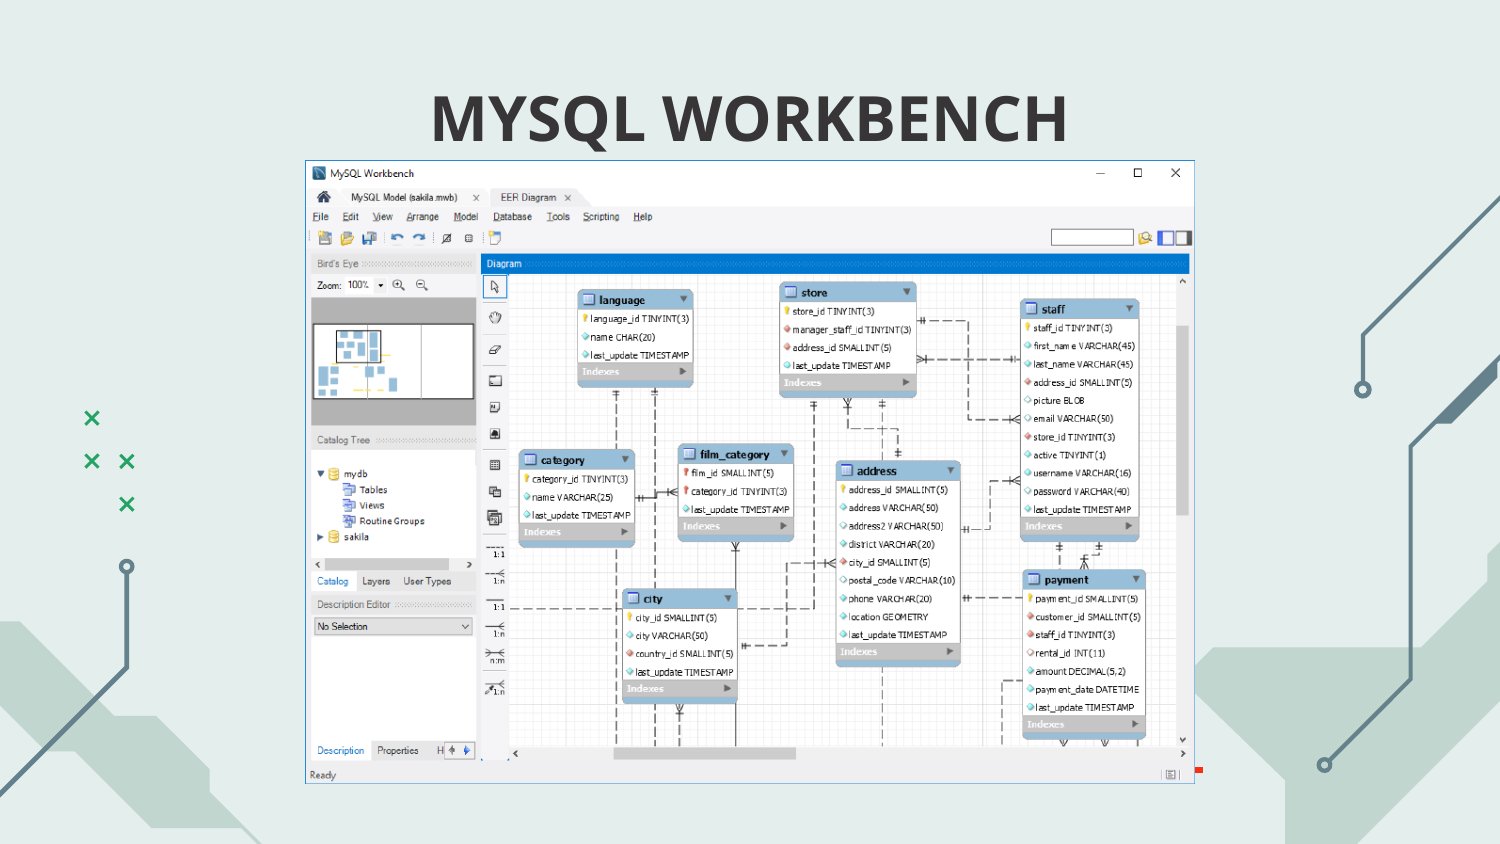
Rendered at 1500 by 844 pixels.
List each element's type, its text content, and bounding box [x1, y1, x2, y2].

title MYSQL WORKBENCH [118, 63, 1382, 161]
picture [304, 160, 1195, 784]
